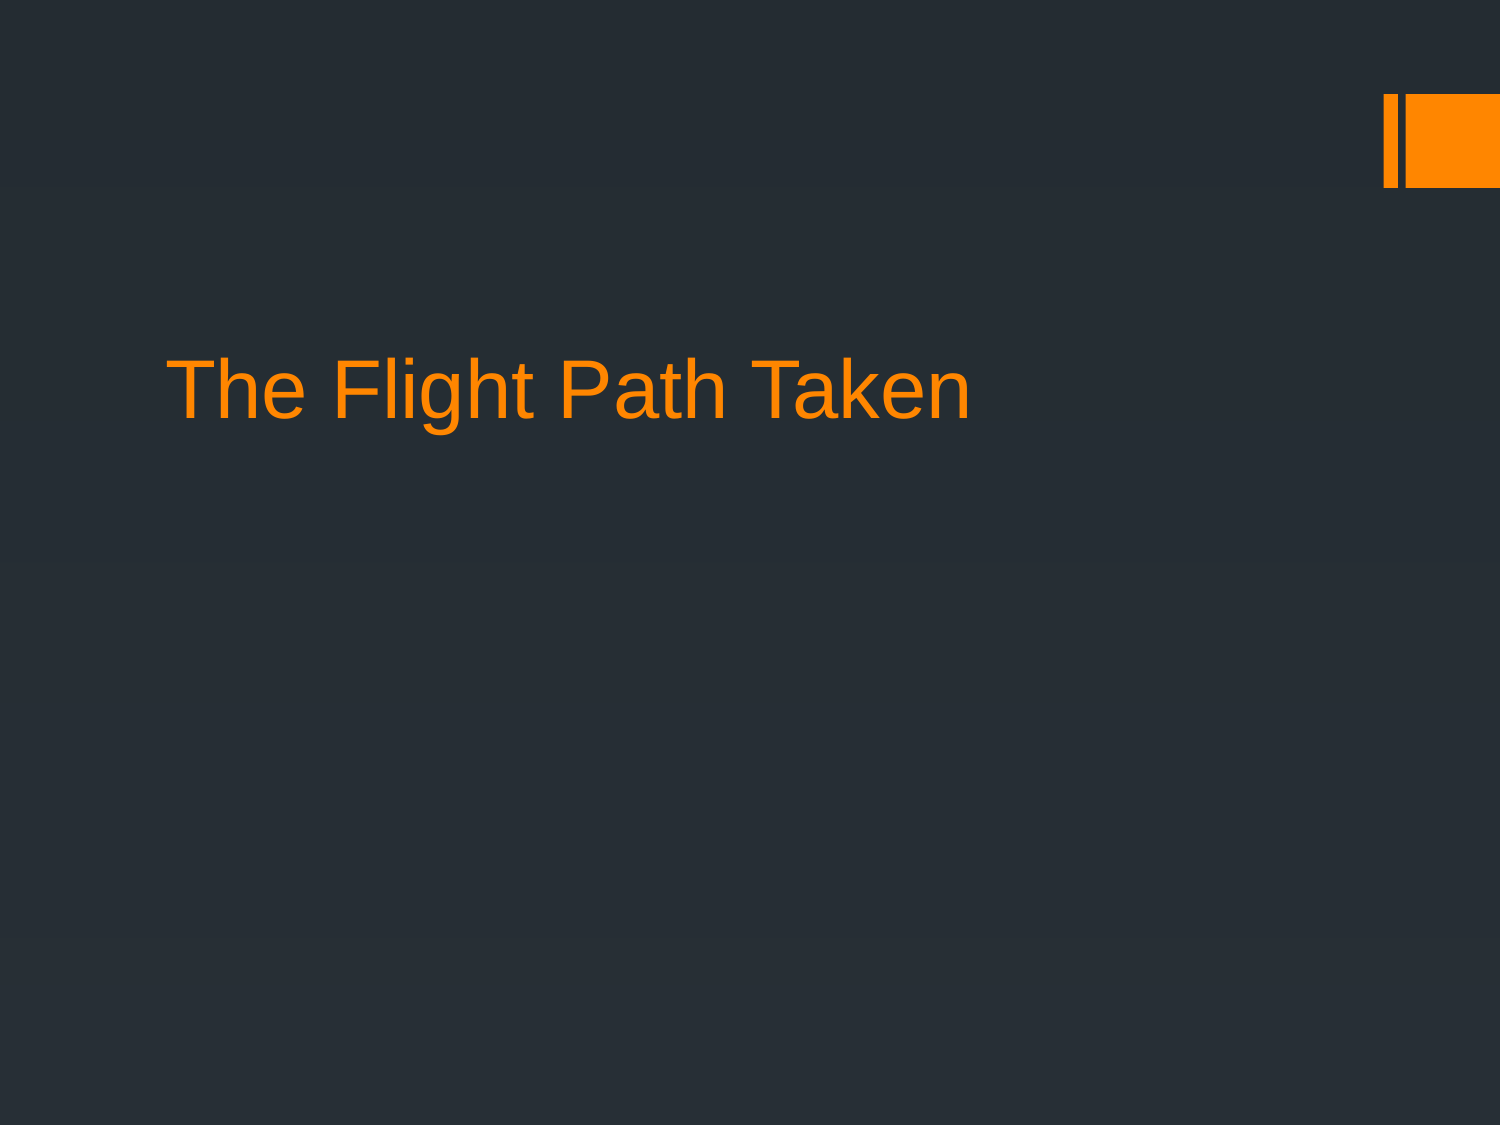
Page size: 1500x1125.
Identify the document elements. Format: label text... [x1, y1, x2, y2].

title The Flight Path Taken [150, 253, 1350, 443]
